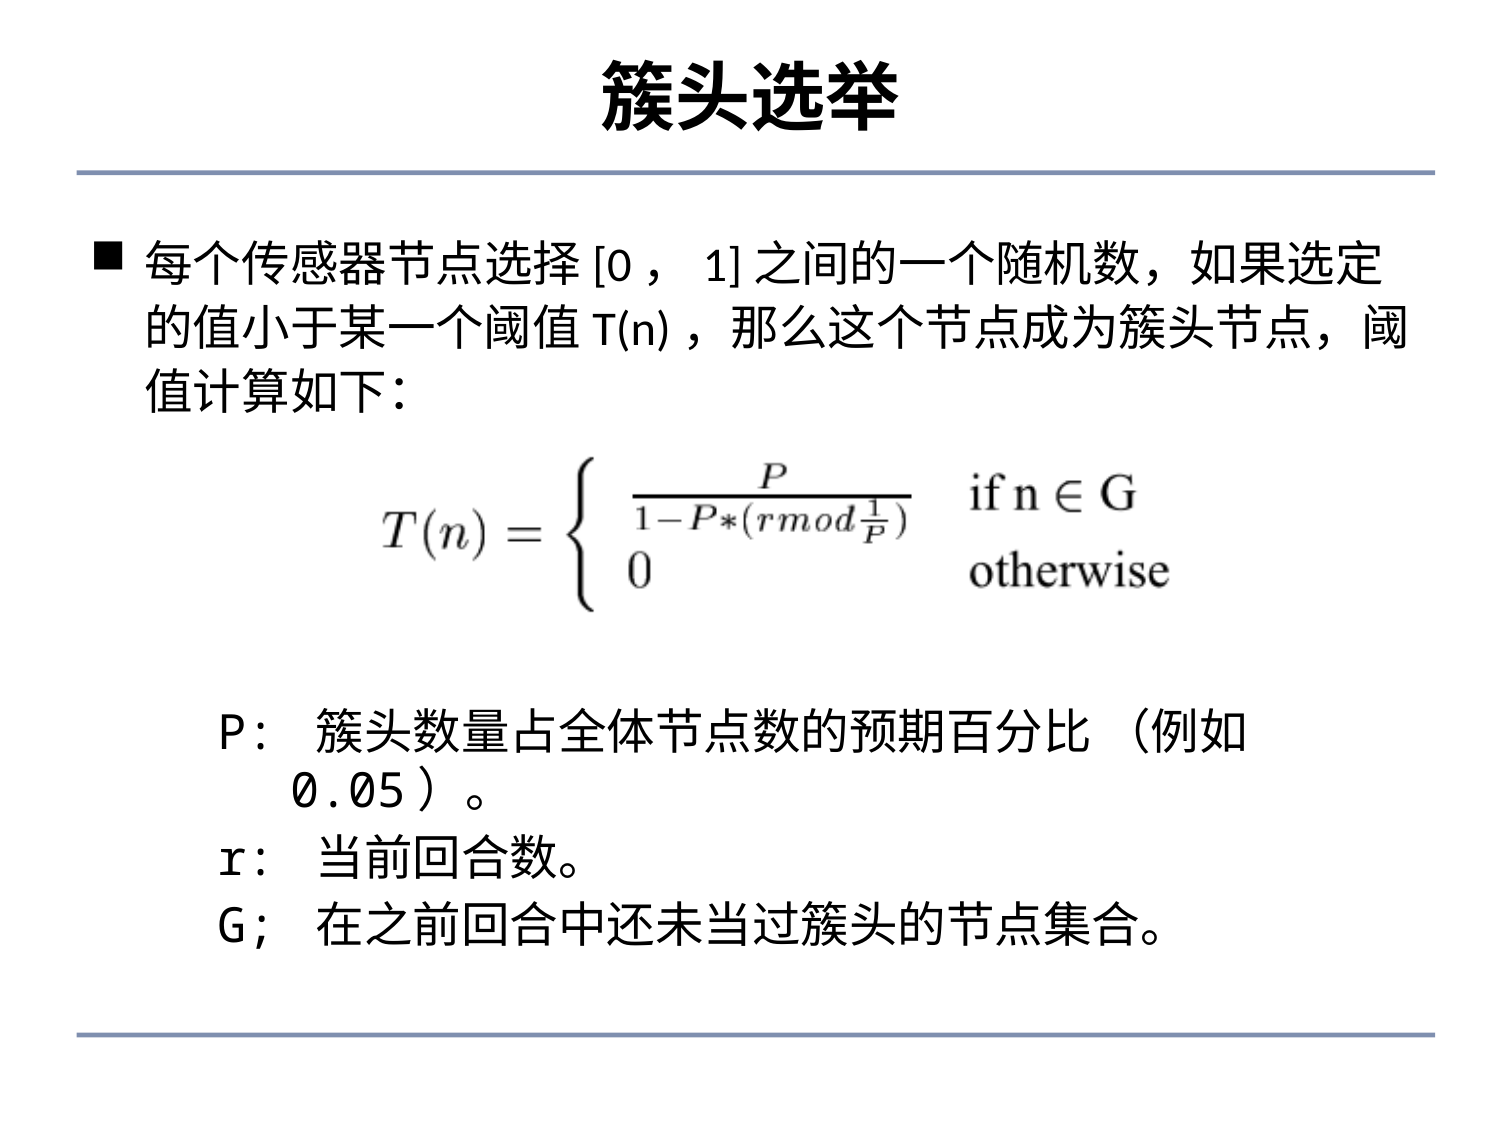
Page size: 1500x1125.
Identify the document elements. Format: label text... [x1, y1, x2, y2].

list 每个传感器节点选择[0，1]之间的一个随机数，如果选定的值小于某一个阈值T(n)，那么这个节点成为簇头节点，阈值计算如下： P: 簇头数量占全体节点数的预期百分比 （例如 0.05）。 r: 当前回合数。 G; 在之前回合中还未当过簇头的节点集合。 [75, 219, 1425, 963]
title 簇头选举 [75, 30, 1425, 159]
picture [359, 444, 1187, 622]
